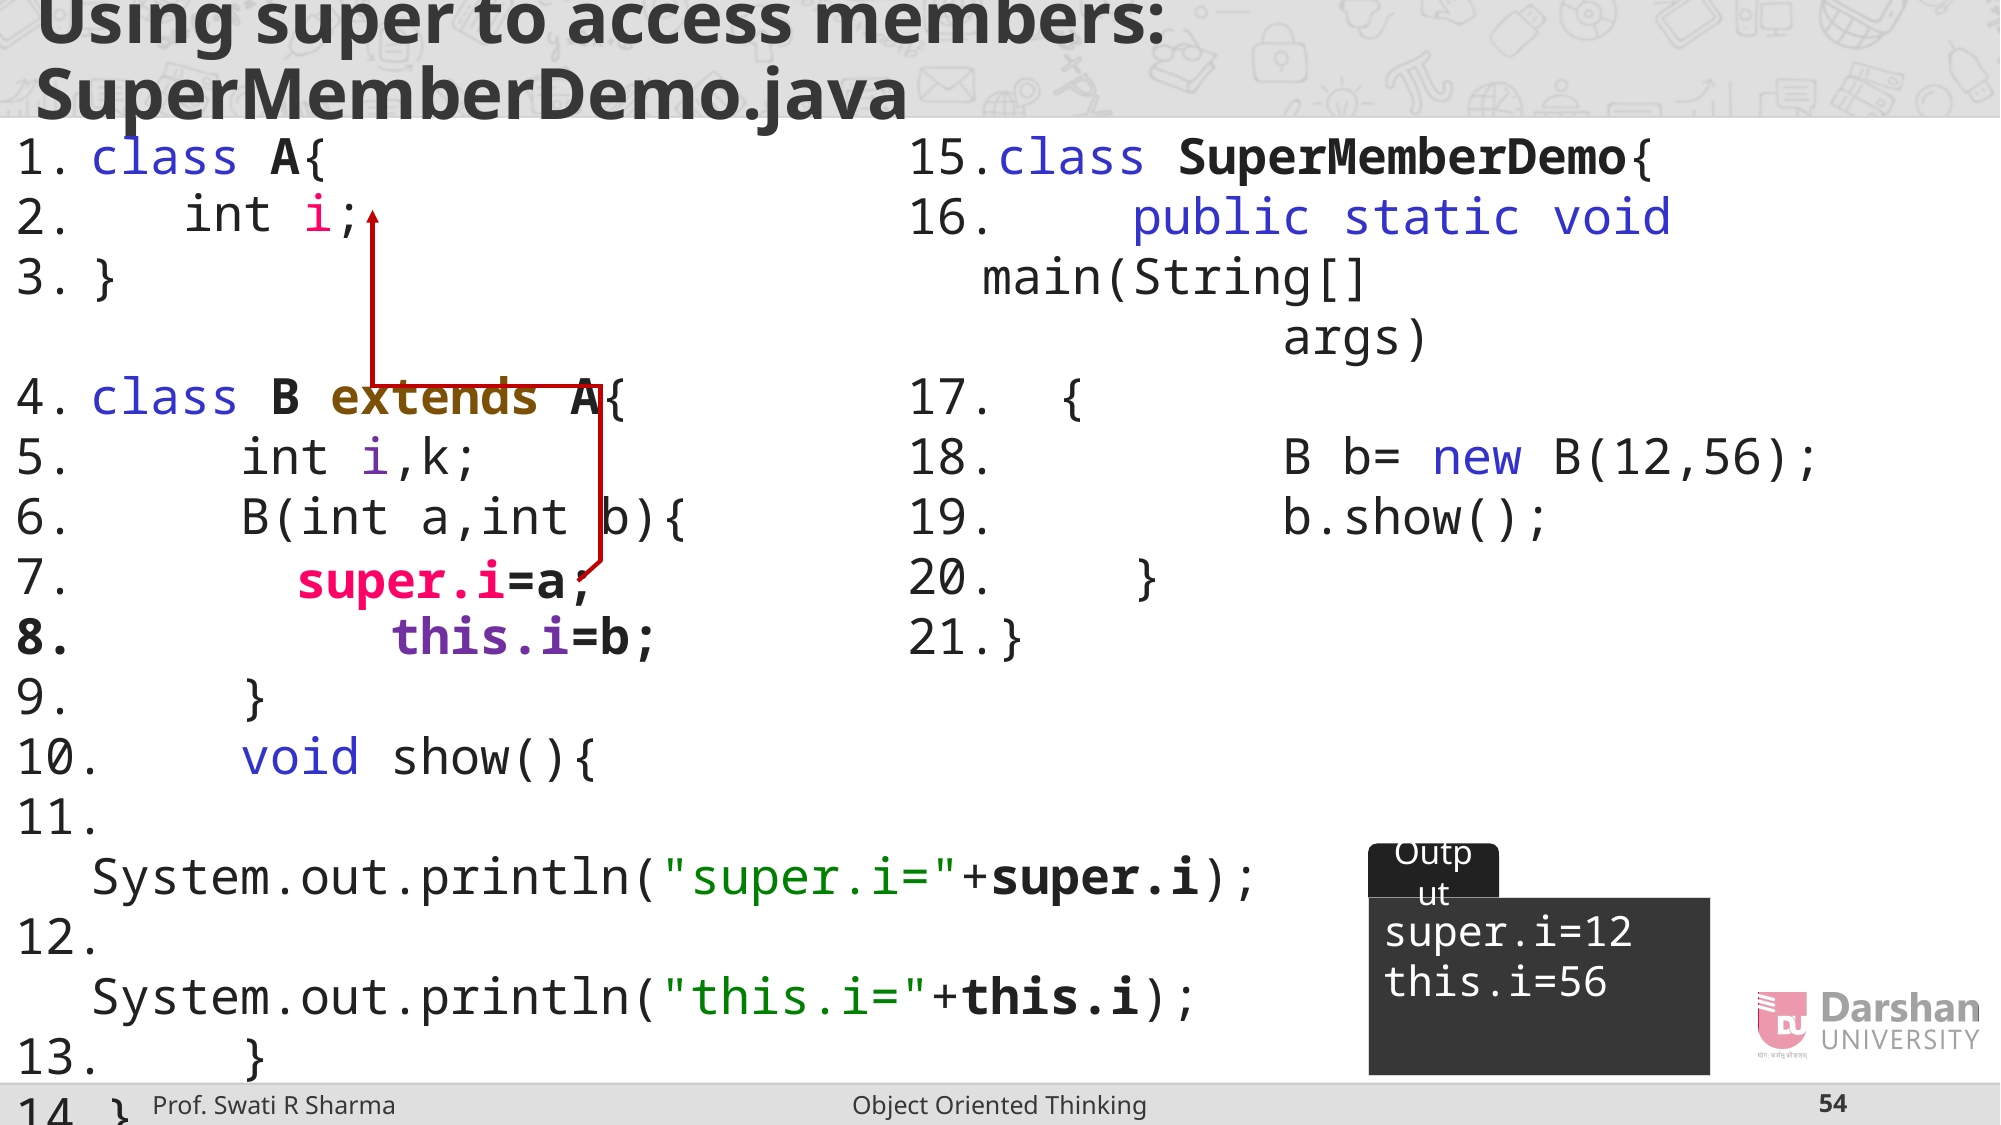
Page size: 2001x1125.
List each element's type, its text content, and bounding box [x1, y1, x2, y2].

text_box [577, 559, 602, 581]
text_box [310, 271, 663, 500]
title Using super to access members: SuperMemberDemo.java [0, 0, 2000, 116]
text_box Output [1367, 842, 1501, 899]
text_box class A{ } class B extends A{ int i,k; B(int a,int b){ this.i=b; } void show(){ System.out.println("super.i="+super.i); System.out.println("this.i="+this.i); } } [0, 116, 1283, 1076]
text_box super.i=a; [281, 541, 611, 617]
text_box A [1758, 992, 1979, 1059]
text_box class SuperMemberDemo{ public static void main(String[] args) { B b= new B(12,56); b.show(); } } [892, 116, 2000, 562]
text_box super.i=12 this.i=56 [1368, 897, 1711, 1076]
text_box int i; [168, 174, 379, 249]
